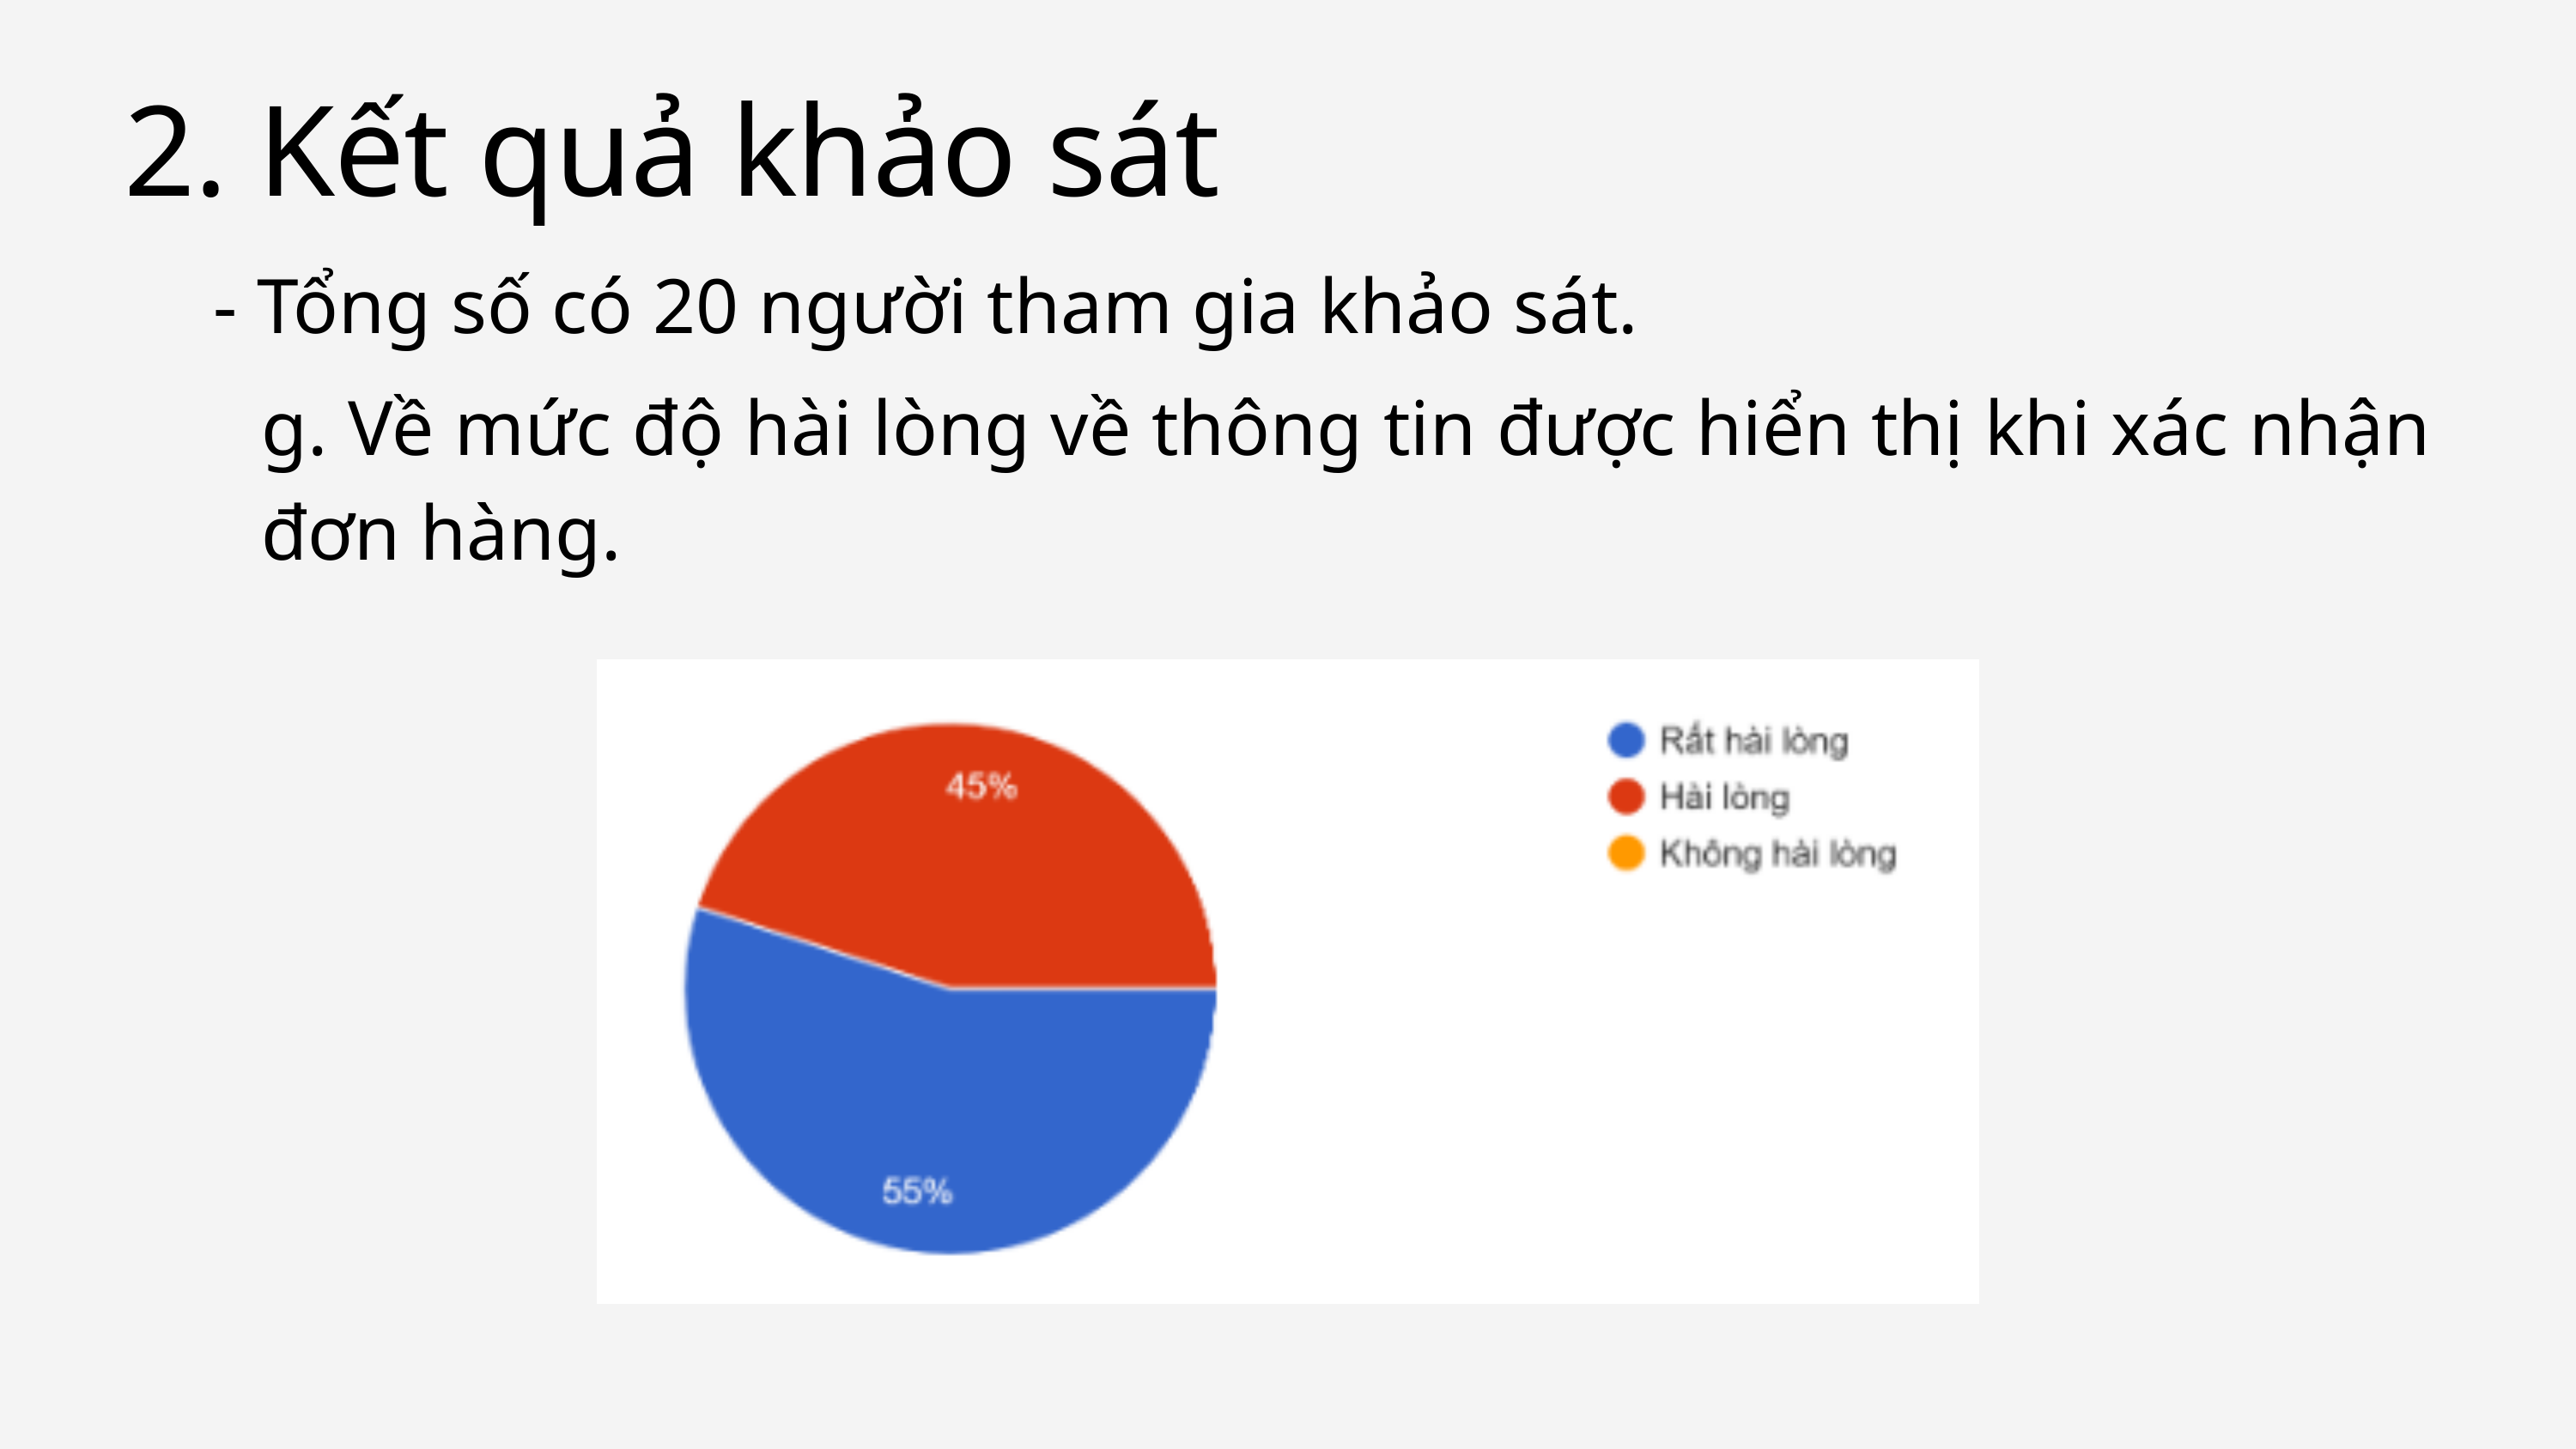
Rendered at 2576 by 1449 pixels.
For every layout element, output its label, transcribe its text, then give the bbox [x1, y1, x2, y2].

text_box - Tổng số có 20 người tham gia khảo sát. [213, 243, 1686, 349]
text_box 2. Kết quả khảo sát [125, 70, 1897, 221]
text_box g. Về mức độ hài lòng về thông tin được hiển thị khi xác nhận đơn hàng. [261, 364, 2432, 575]
picture [597, 658, 1979, 1304]
